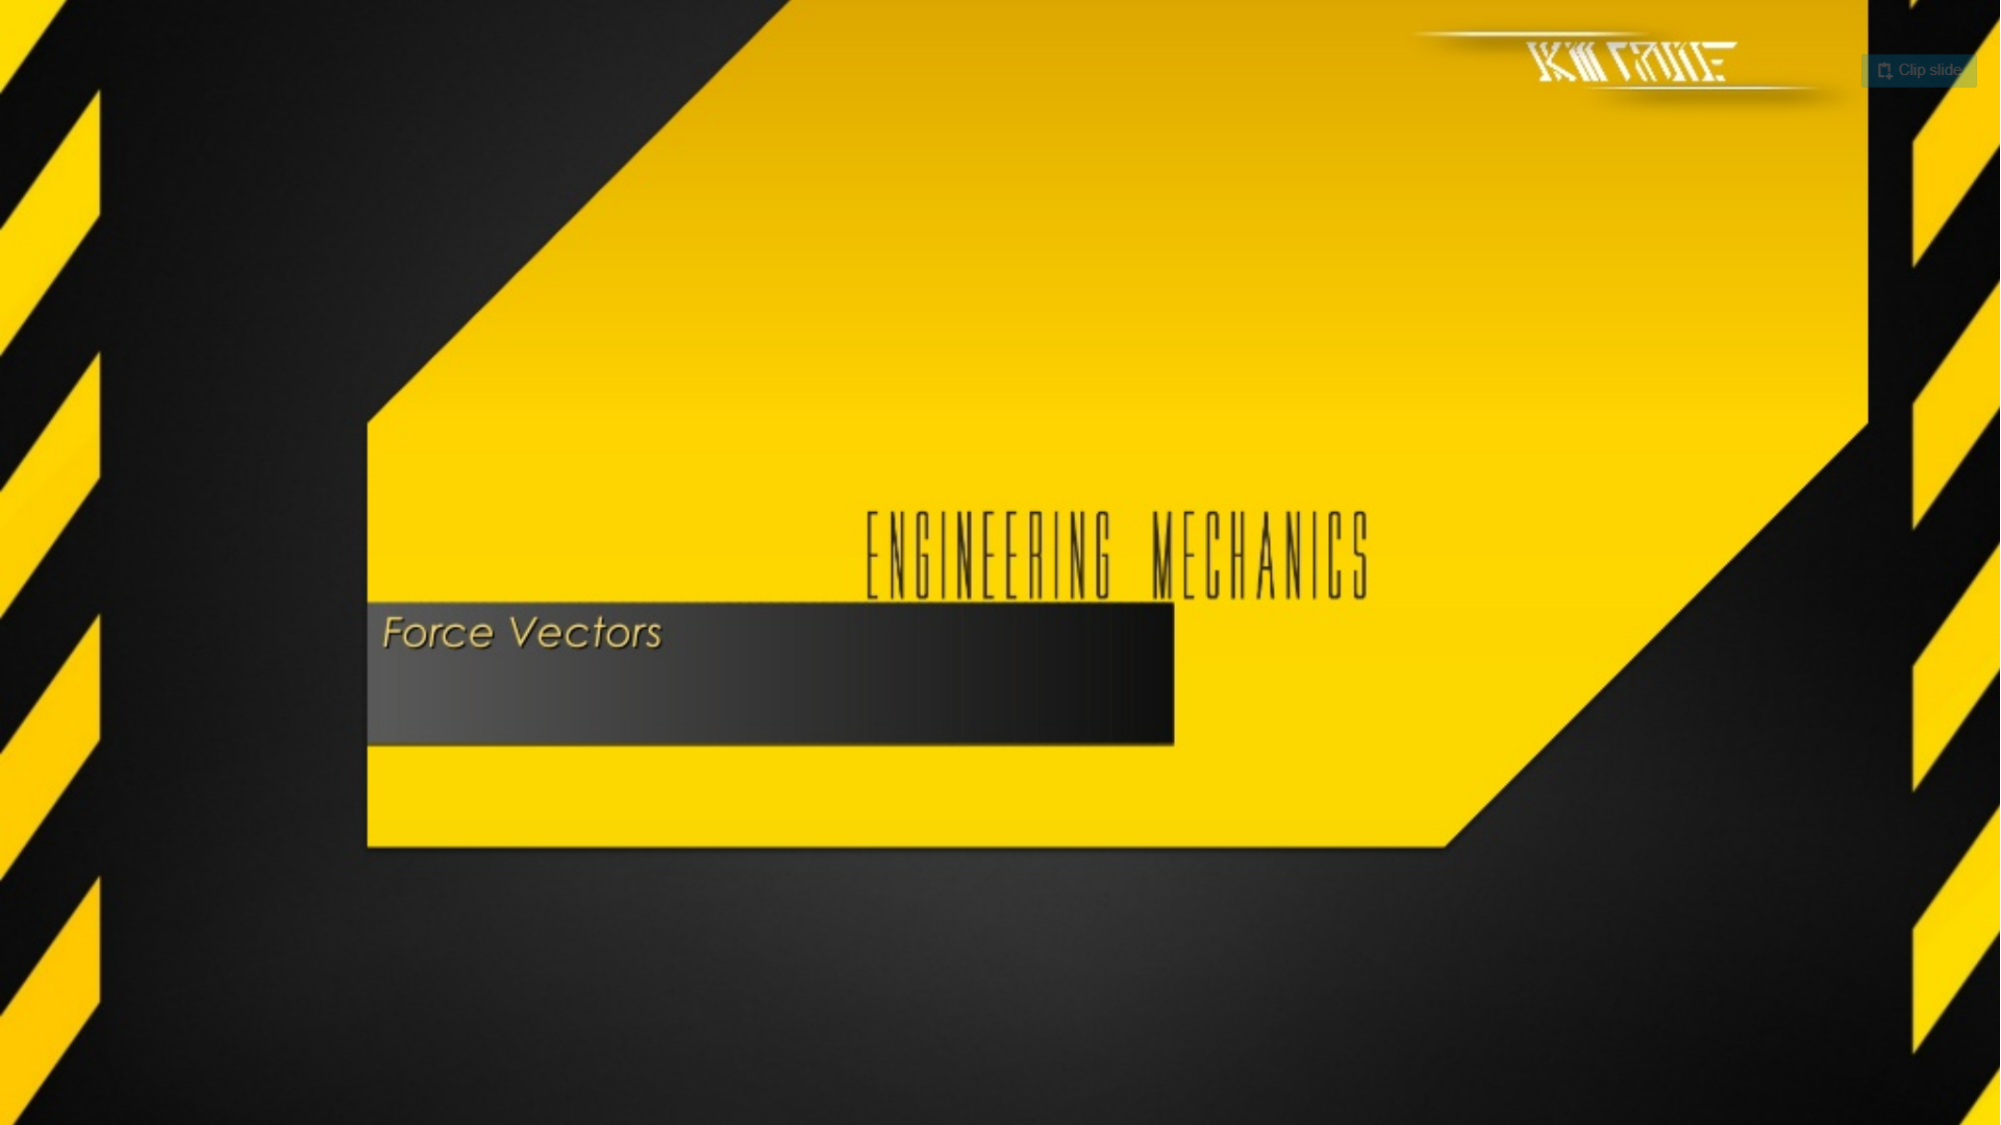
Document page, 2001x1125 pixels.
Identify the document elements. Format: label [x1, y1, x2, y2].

list [0, 0, 2000, 1125]
